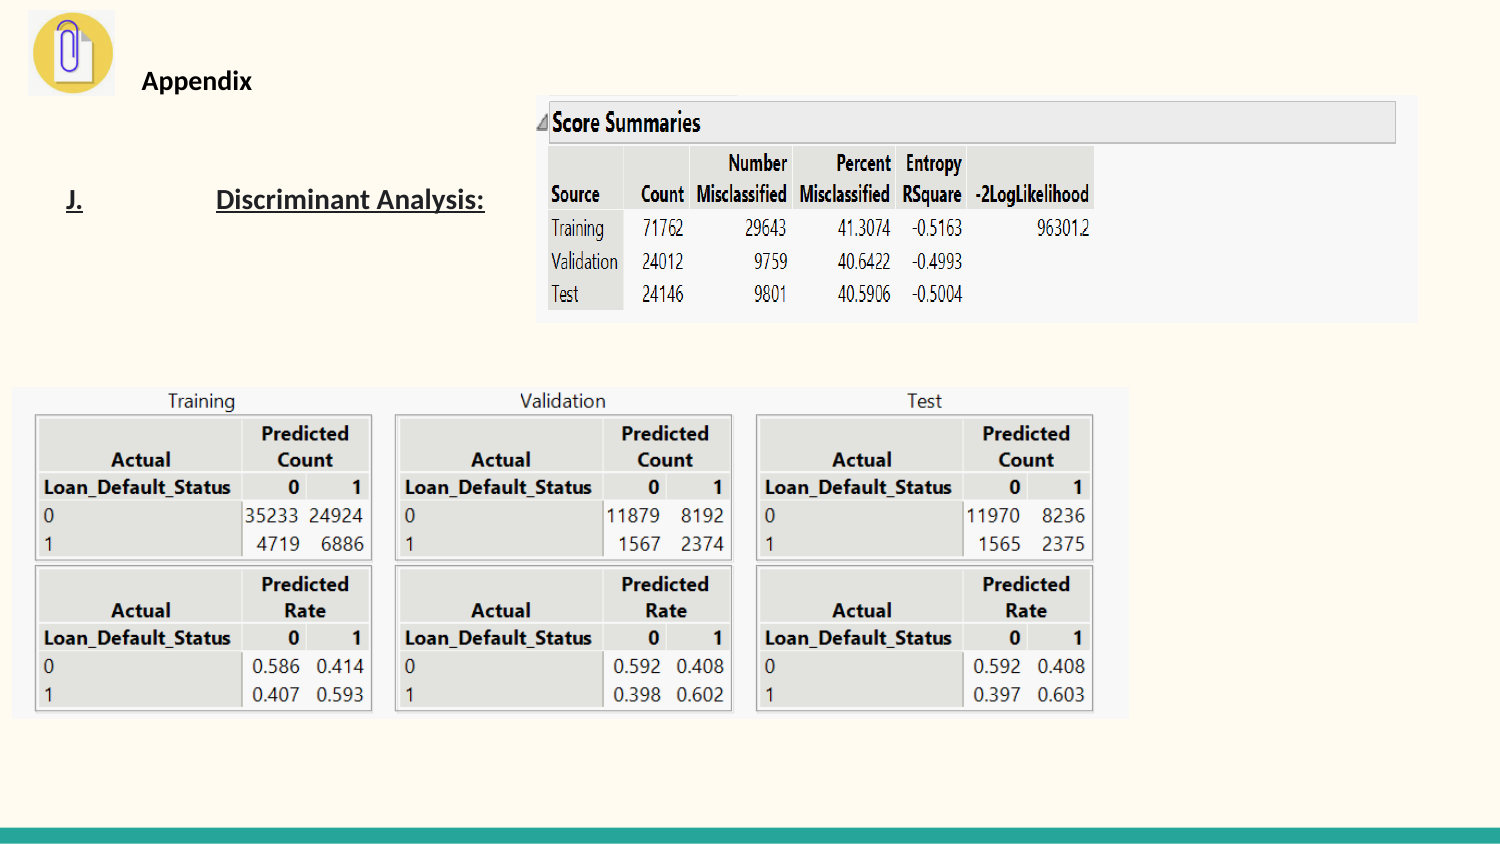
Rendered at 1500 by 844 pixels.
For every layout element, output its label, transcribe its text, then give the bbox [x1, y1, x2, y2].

picture [11, 386, 1129, 719]
title 7. Appendix [42, 10, 1441, 112]
list J. Discriminant Analysis: [51, 143, 1449, 819]
picture [28, 10, 116, 96]
picture [535, 95, 1418, 323]
